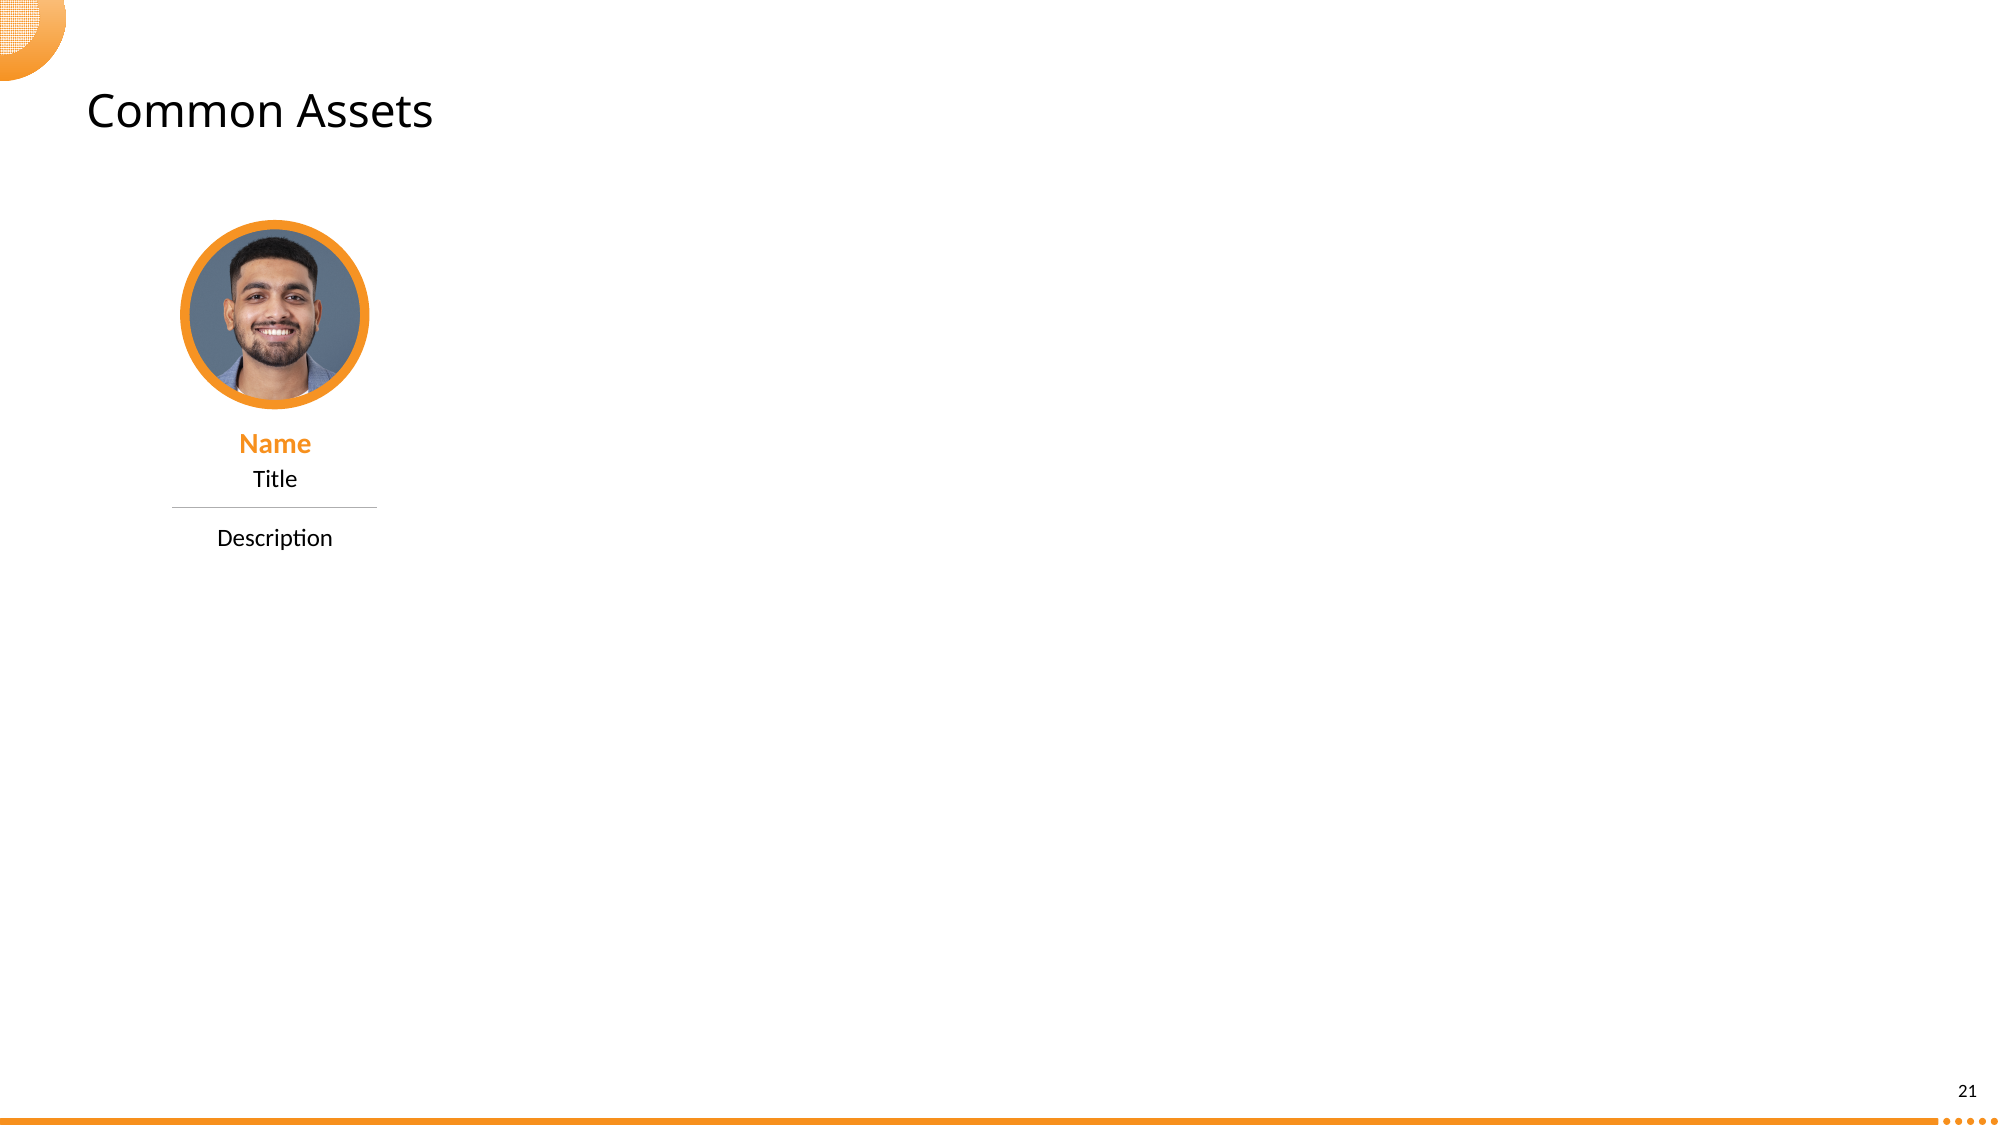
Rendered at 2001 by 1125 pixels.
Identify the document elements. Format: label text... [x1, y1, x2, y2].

list Common Assets [86, 81, 1914, 182]
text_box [124, 224, 425, 562]
